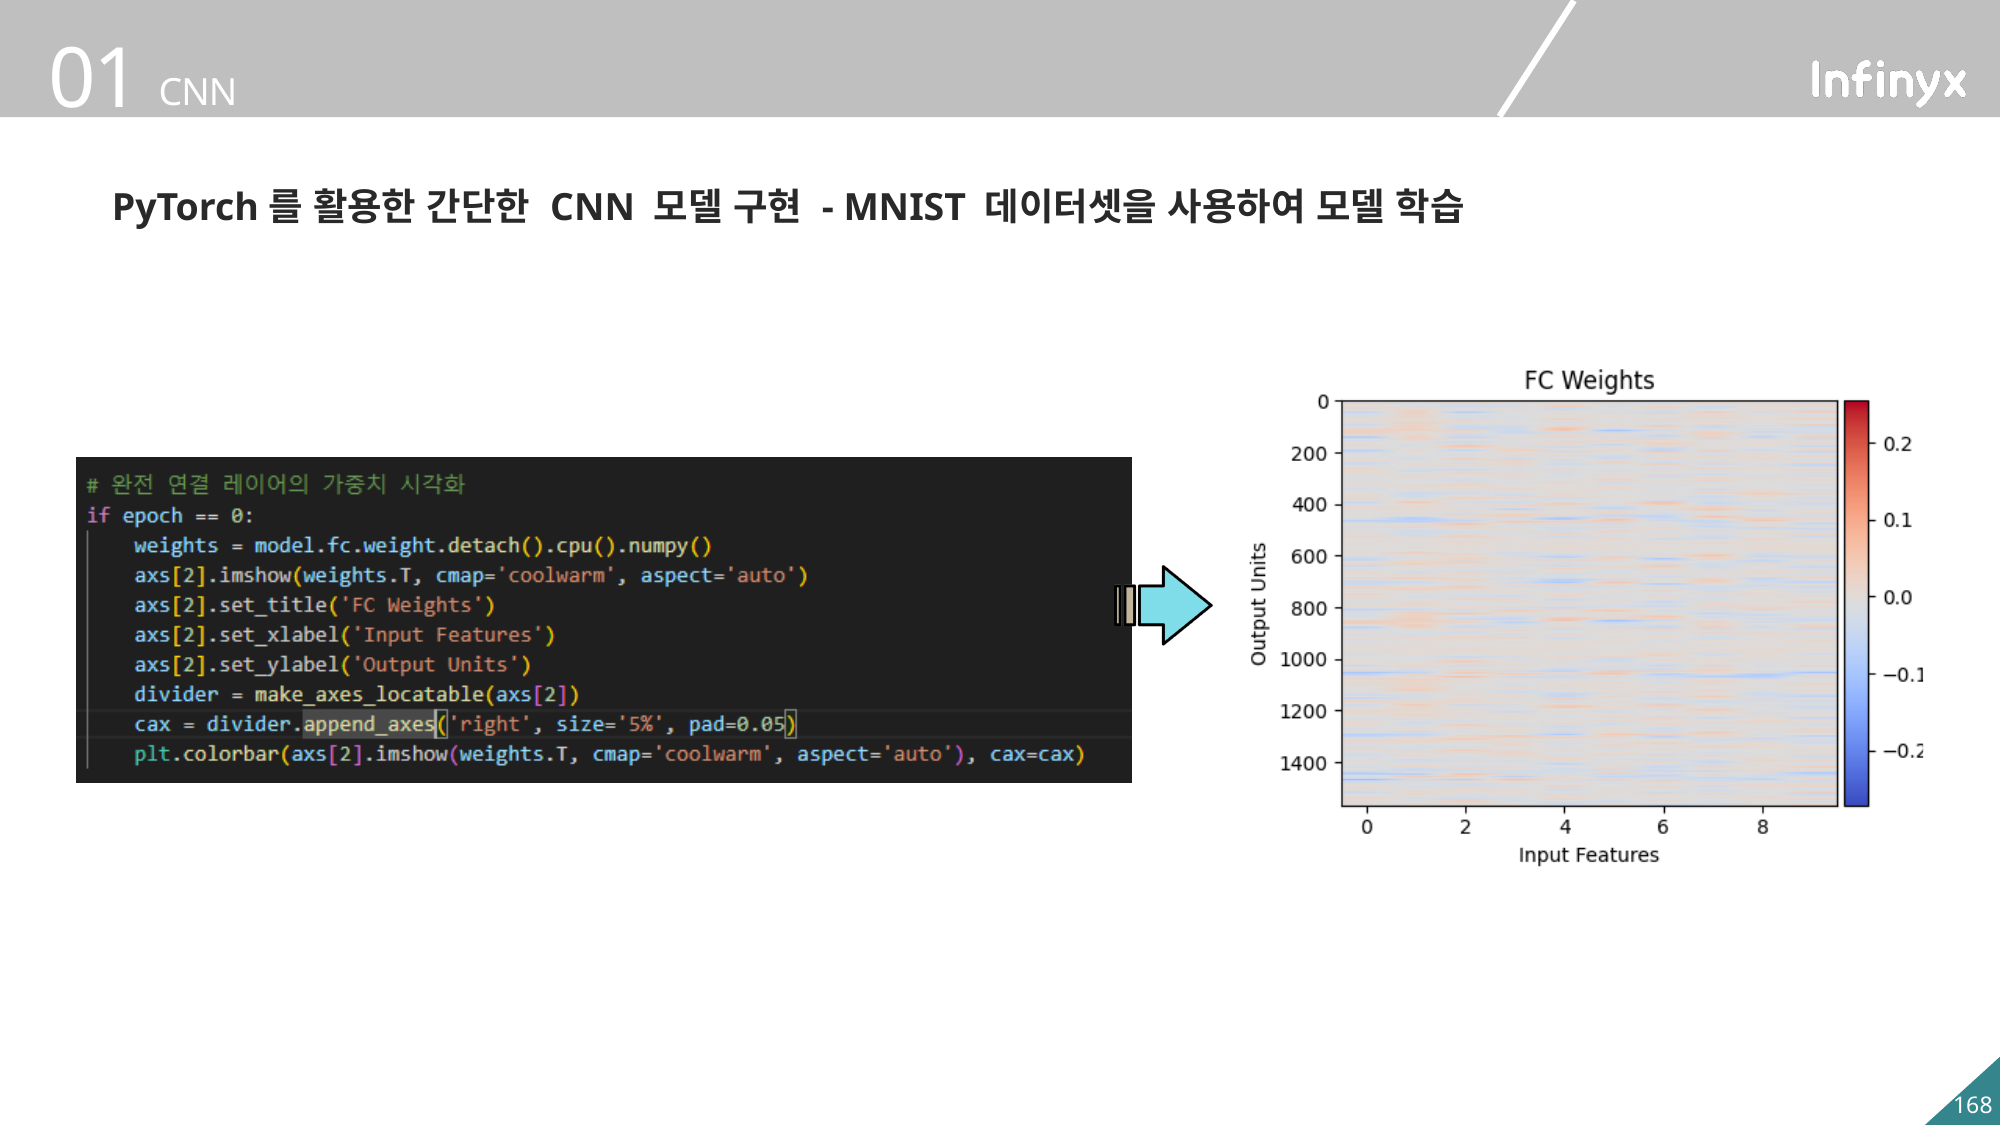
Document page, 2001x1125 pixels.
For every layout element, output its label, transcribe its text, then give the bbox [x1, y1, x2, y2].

picture [1812, 60, 1966, 108]
text_box PyTorch를 활용한 간단한 CNN 모델 구현 - MNIST 데이터셋을 사용하여 모델 학습 [97, 175, 1729, 236]
picture [76, 353, 1924, 917]
